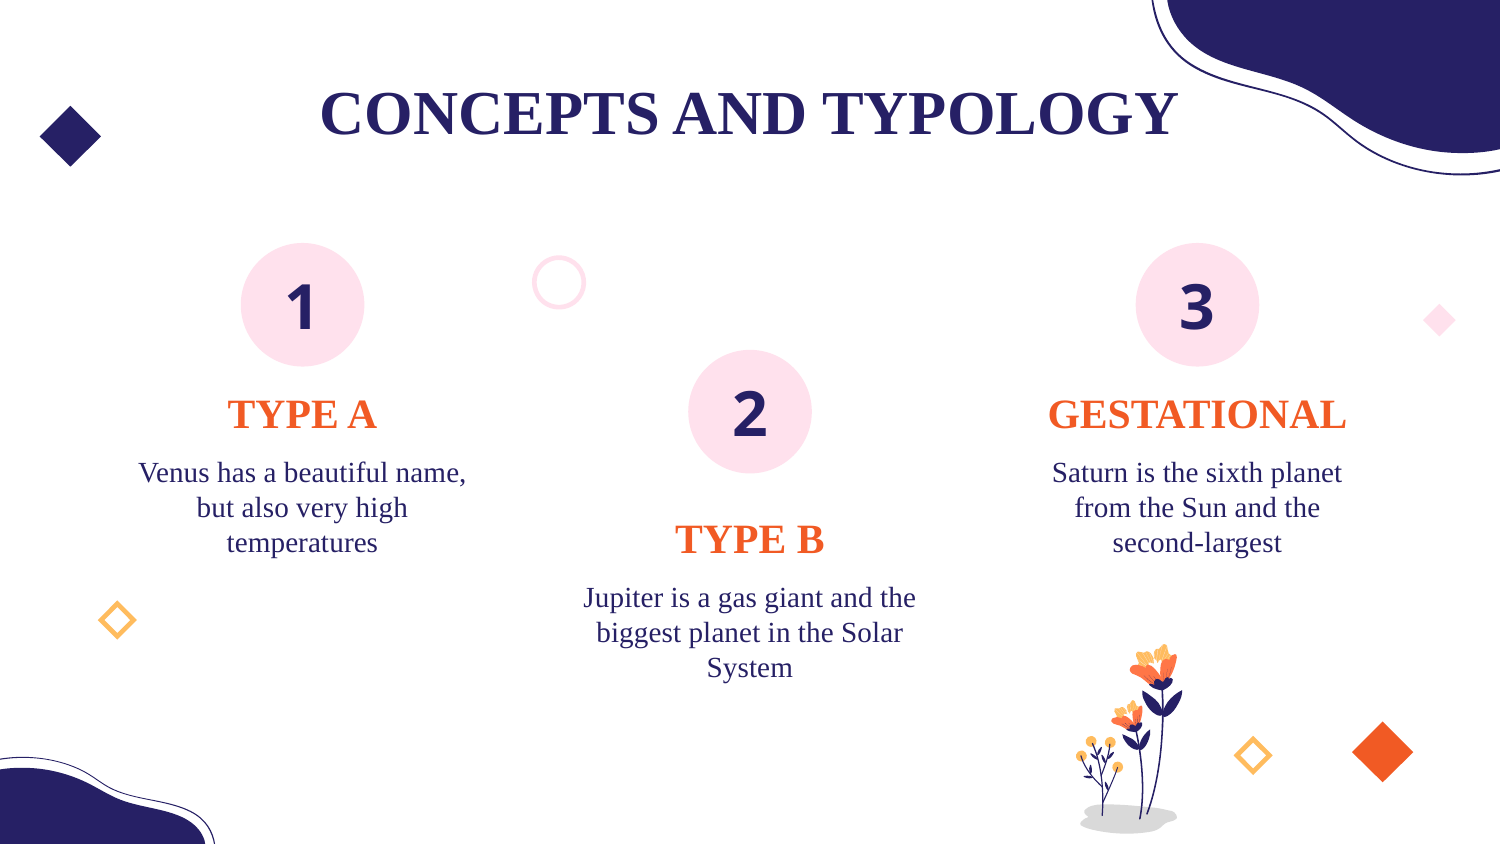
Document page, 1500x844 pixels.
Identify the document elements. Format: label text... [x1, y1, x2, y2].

text_box 3 [1135, 242, 1260, 367]
title GESTATIONAL [1011, 378, 1383, 445]
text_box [1074, 643, 1183, 834]
title TYPE A [117, 378, 488, 445]
title CONCEPTS AND TYPOLOGY [117, 76, 1383, 144]
title TYPE B [564, 503, 936, 570]
text_box 1 [240, 242, 365, 367]
subtitle Venus has a beautiful name, but also very high temperatures [117, 445, 488, 566]
subtitle Jupiter is a gas giant and the biggest planet in the Solar System [564, 570, 936, 691]
subtitle Saturn is the sixth planet from the Sun and the second-largest [1011, 445, 1383, 566]
text_box 2 [688, 349, 812, 474]
